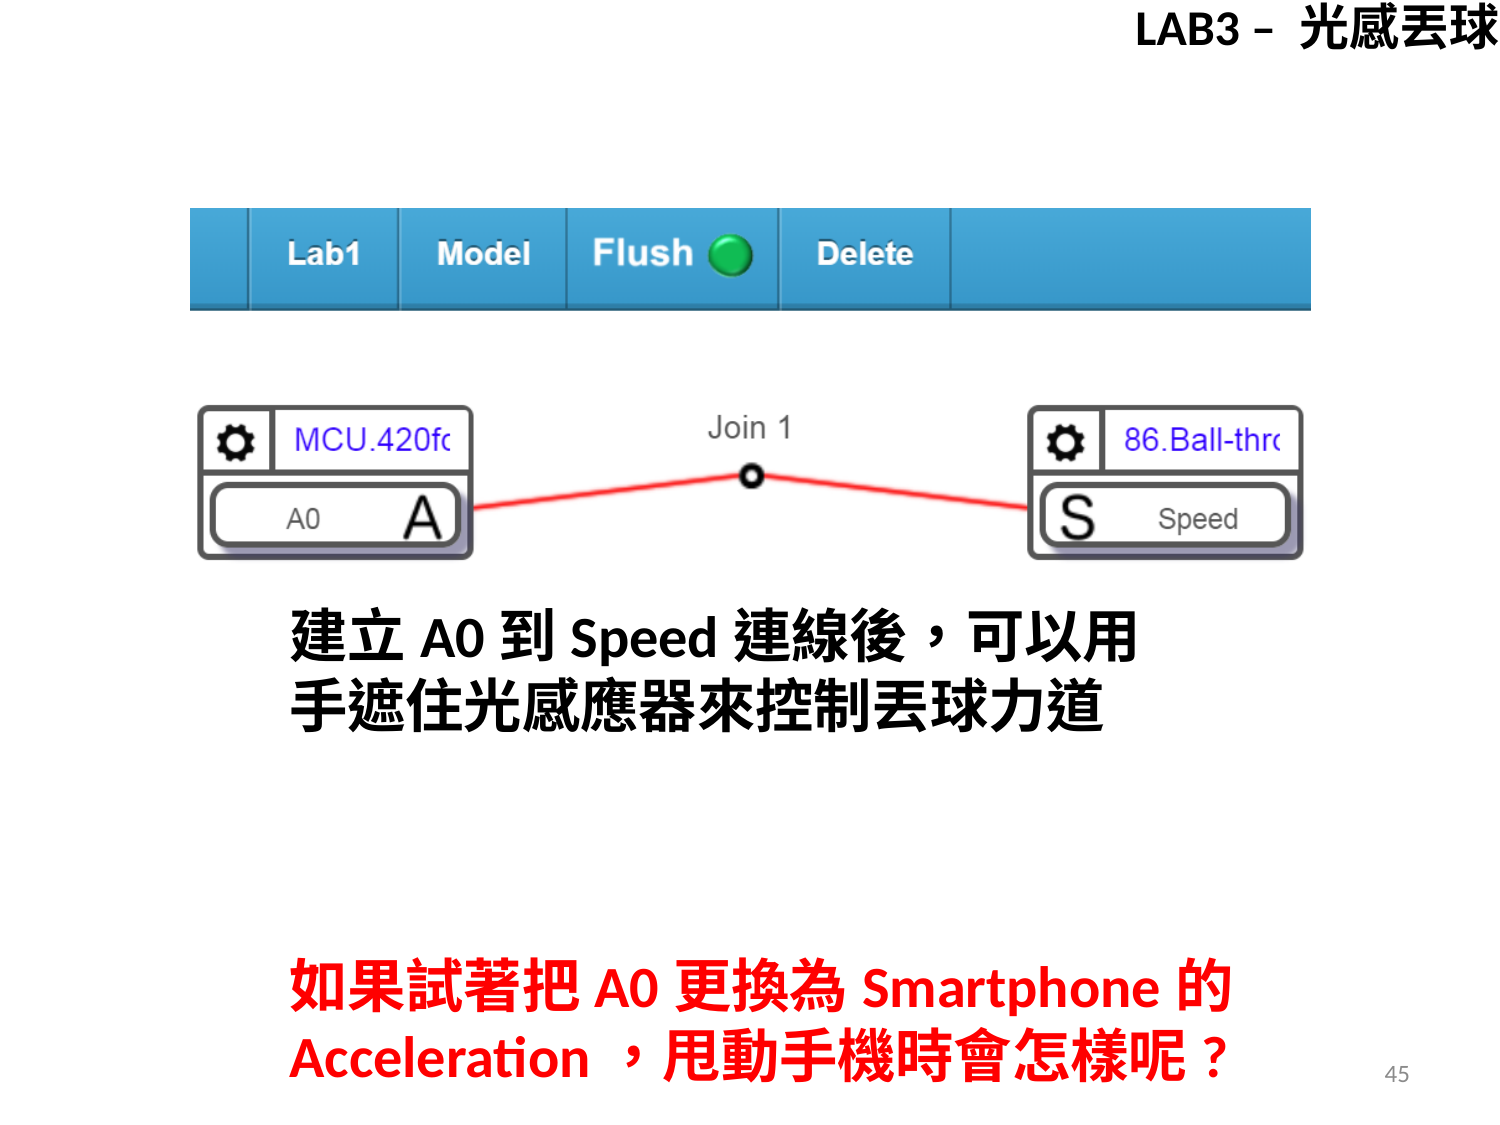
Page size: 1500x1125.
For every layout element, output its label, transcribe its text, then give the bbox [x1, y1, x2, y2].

picture [190, 207, 1311, 575]
text_box 建立A0到Speed連線後，可以用 手遮住光感應器來控制丟球力道 如果試著把A0更換為Smartphone的 Acceleration，甩動手機時會怎樣呢? [283, 599, 1247, 1090]
text_box LAB3 – 光感丟球 [1135, 0, 1500, 56]
slide_number 45 [1074, 1042, 1425, 1103]
